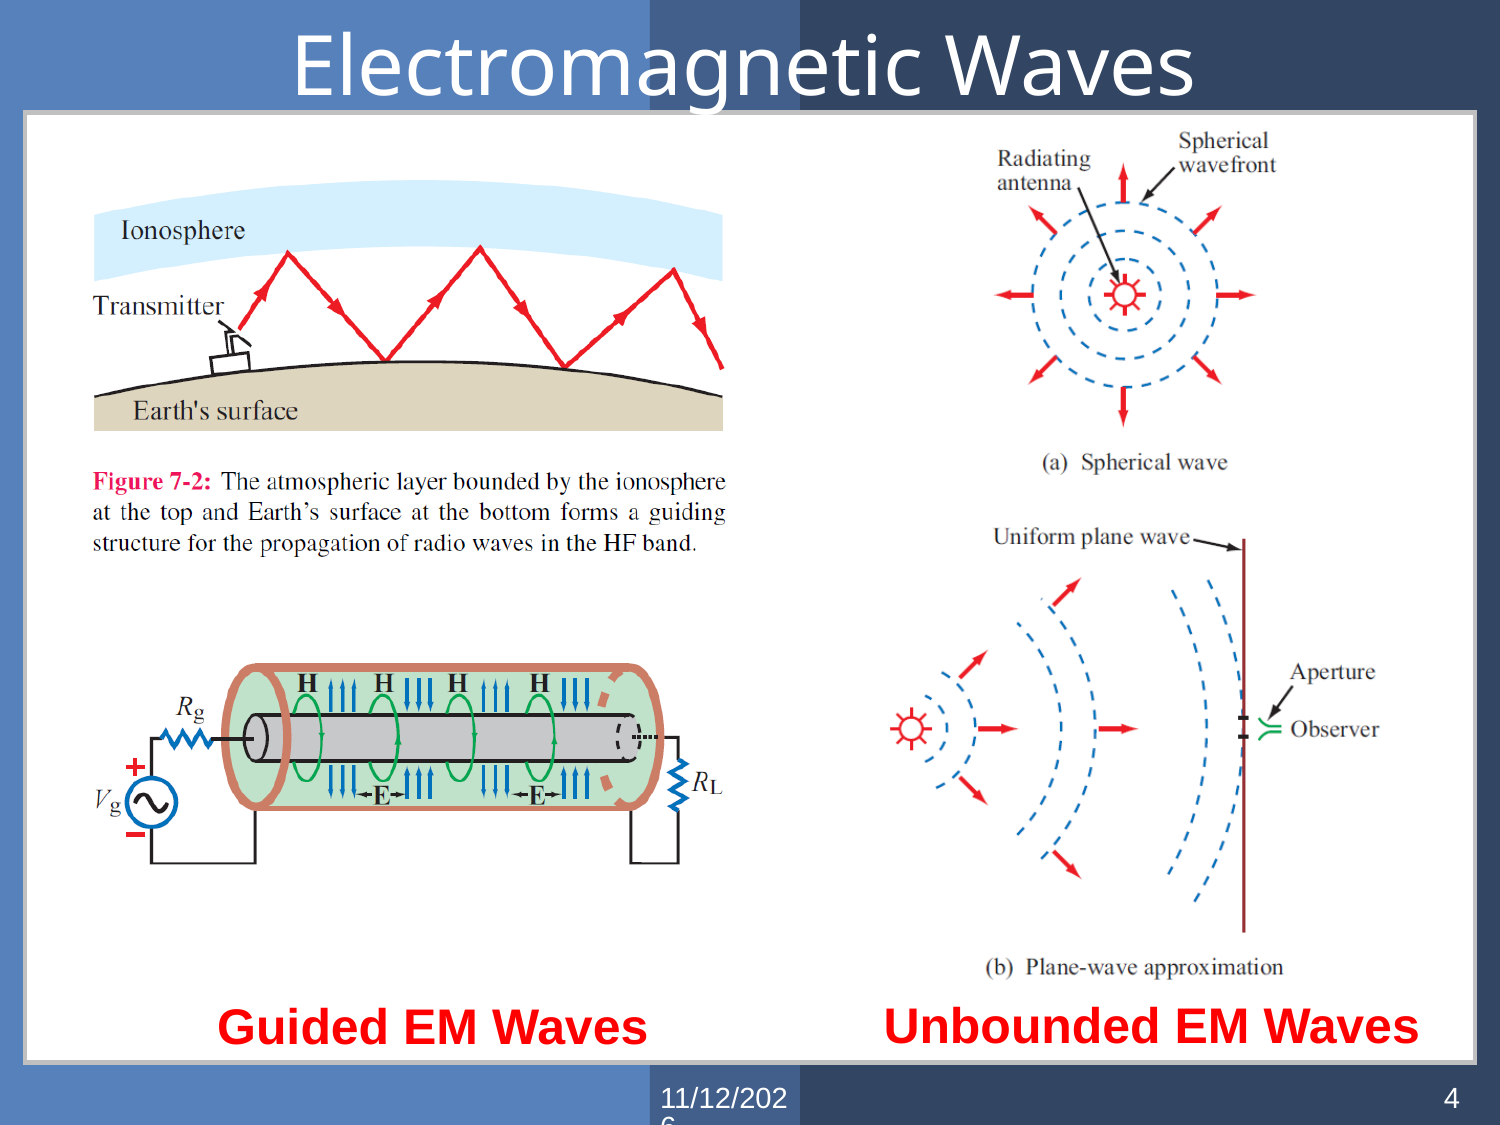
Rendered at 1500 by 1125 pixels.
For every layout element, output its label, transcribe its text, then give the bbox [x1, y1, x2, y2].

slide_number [644, 1071, 808, 1125]
picture [887, 124, 1388, 987]
title Electromagnetic Waves [49, 12, 1438, 113]
slide_number 4 [1124, 1071, 1476, 1125]
text_box Unbounded EM Waves [853, 986, 1450, 1062]
picture [87, 174, 730, 876]
text_box Guided EM Waves [202, 986, 664, 1062]
